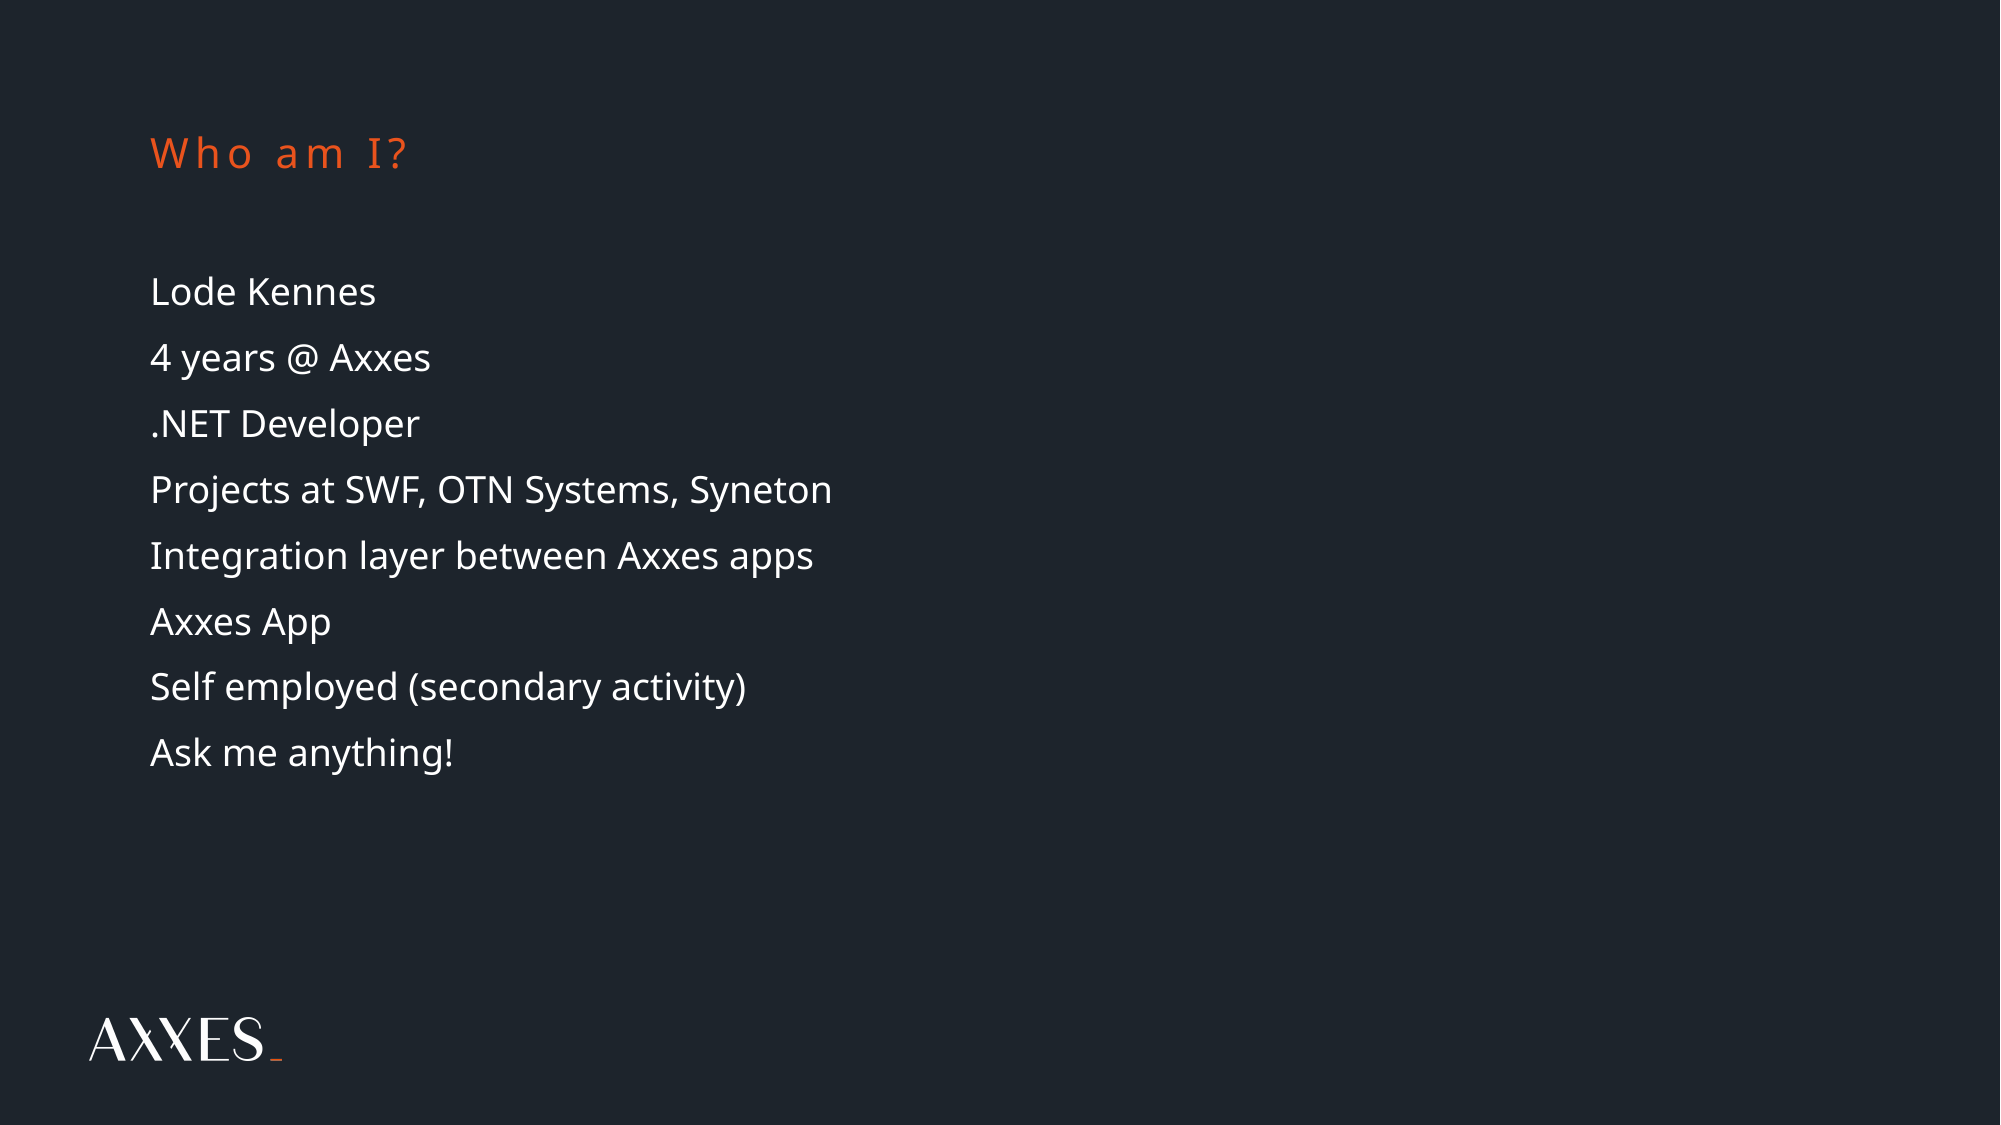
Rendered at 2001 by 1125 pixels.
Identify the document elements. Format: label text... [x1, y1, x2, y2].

title Who am I? [135, 113, 781, 186]
picture [89, 1017, 282, 1061]
list Lode Kennes 4 years @ Axxes .NET Developer Projects at SWF, OTN Systems, Syneton Integration layer between Axxes apps Axxes App Self employed (secondary activity) Ask me anything! [135, 260, 1858, 905]
